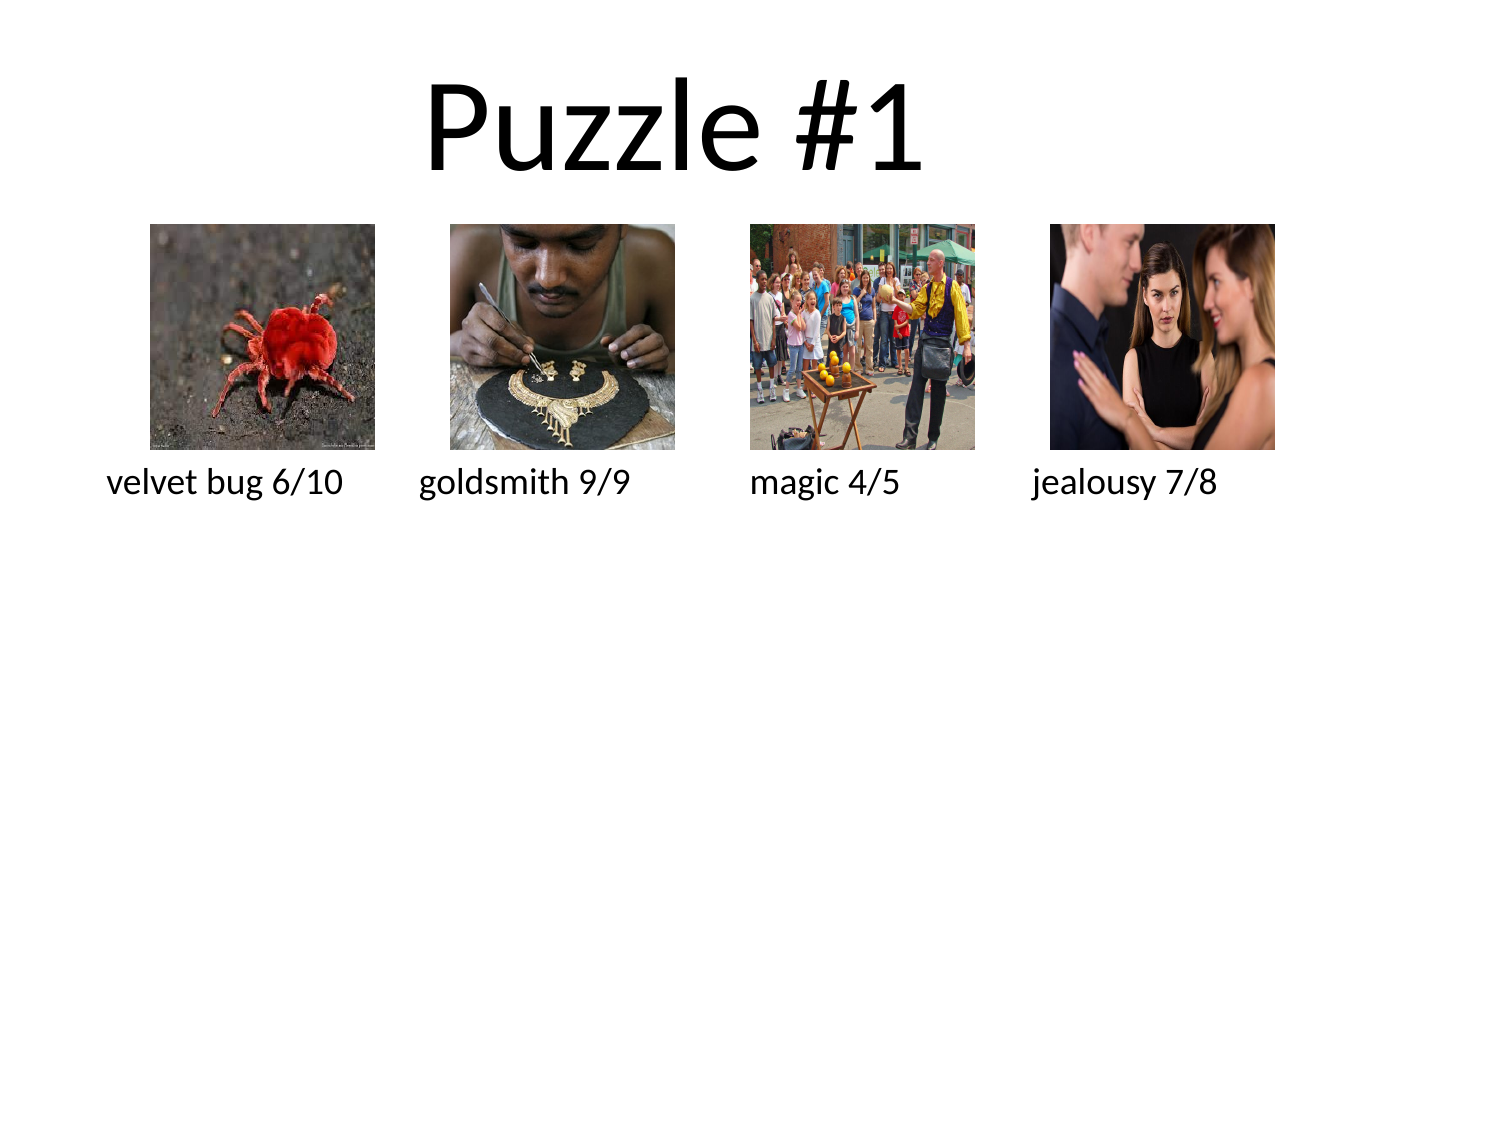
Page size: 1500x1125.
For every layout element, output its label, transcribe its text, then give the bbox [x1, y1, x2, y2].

text_box goldsmith 9/9 [404, 449, 646, 510]
text_box Puzzle #1 [407, 29, 943, 205]
text_box jealousy 7/8 [1017, 449, 1233, 510]
text_box magic 4/5 [734, 449, 916, 510]
picture [1049, 224, 1276, 451]
picture [149, 224, 376, 451]
text_box velvet bug 6/10 [91, 449, 359, 510]
picture [749, 224, 976, 451]
picture [449, 224, 676, 451]
